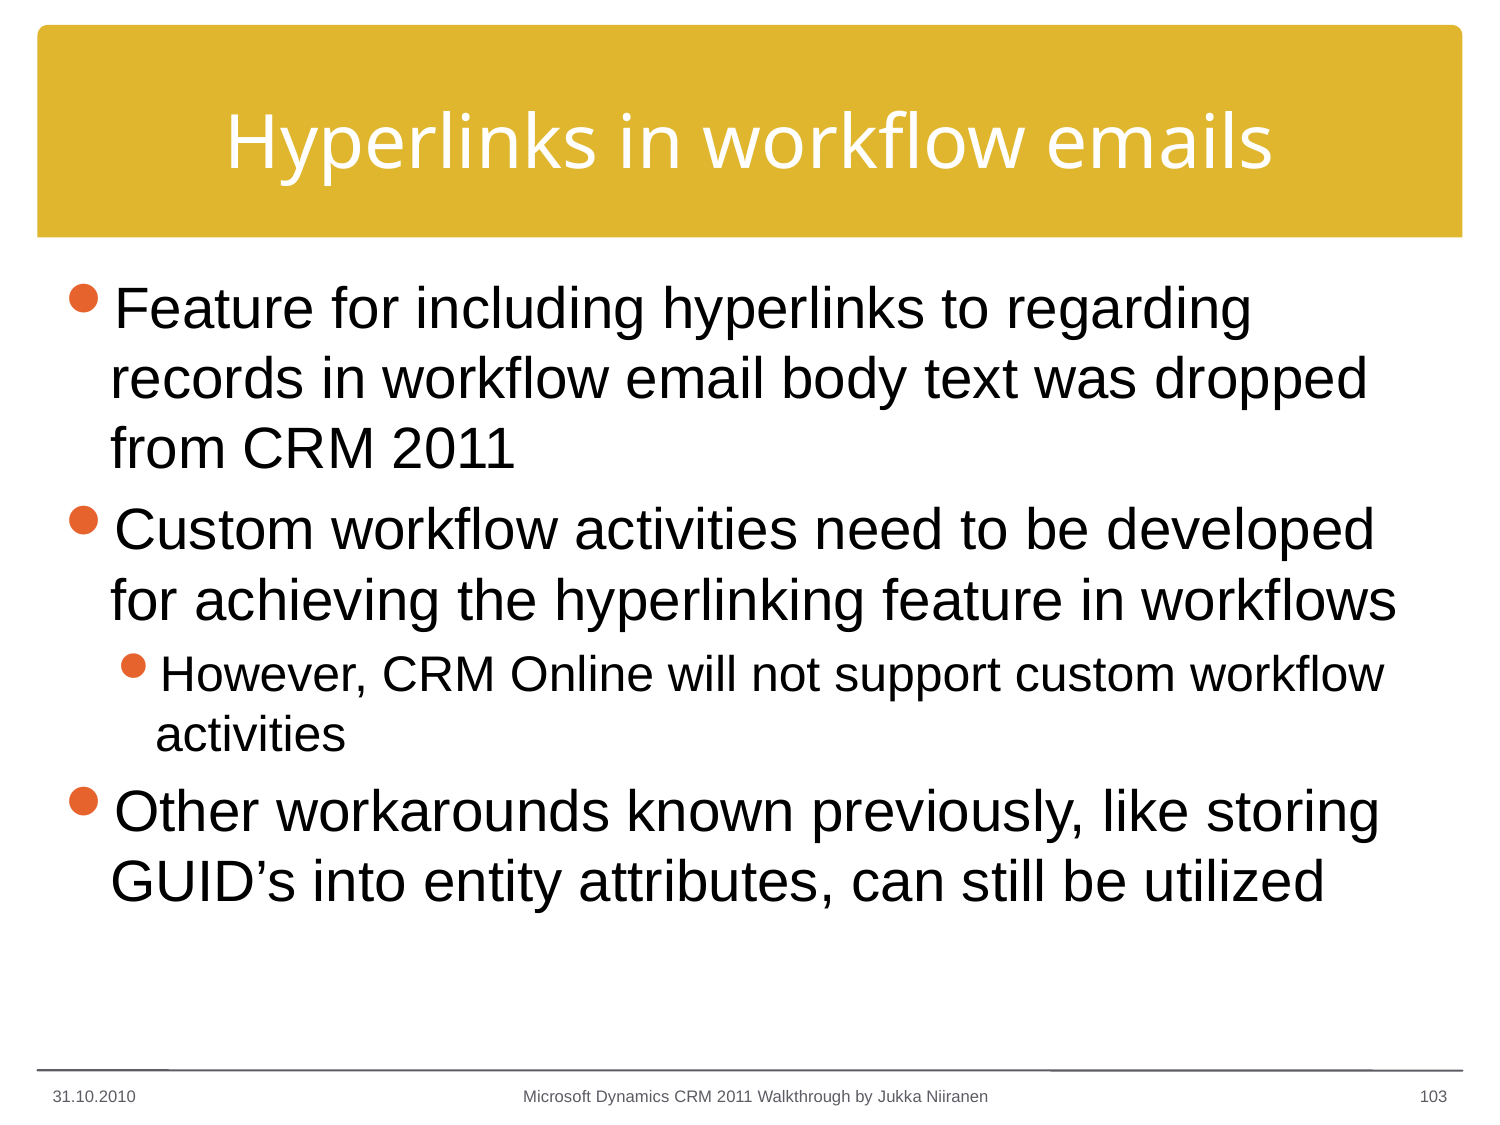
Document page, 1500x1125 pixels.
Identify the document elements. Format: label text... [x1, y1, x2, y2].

slide_number 103 [1112, 1069, 1463, 1123]
list Feature for including hyperlinks to regarding records in workflow email body text was dropped from CRM 2011 Custom workflow activities need to be developed for achieving the hyperlinking feature in workflows However, CRM Online will not support custom workflow activities Other workarounds known previously, like storing GUID’s into entity attributes, can still be utilized [50, 262, 1450, 1050]
title Hyperlinks in workflow emails [50, 45, 1450, 233]
footer Microsoft Dynamics CRM 2011 Walkthrough by Jukka Niiranen [474, 1069, 1038, 1123]
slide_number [37, 1069, 388, 1123]
